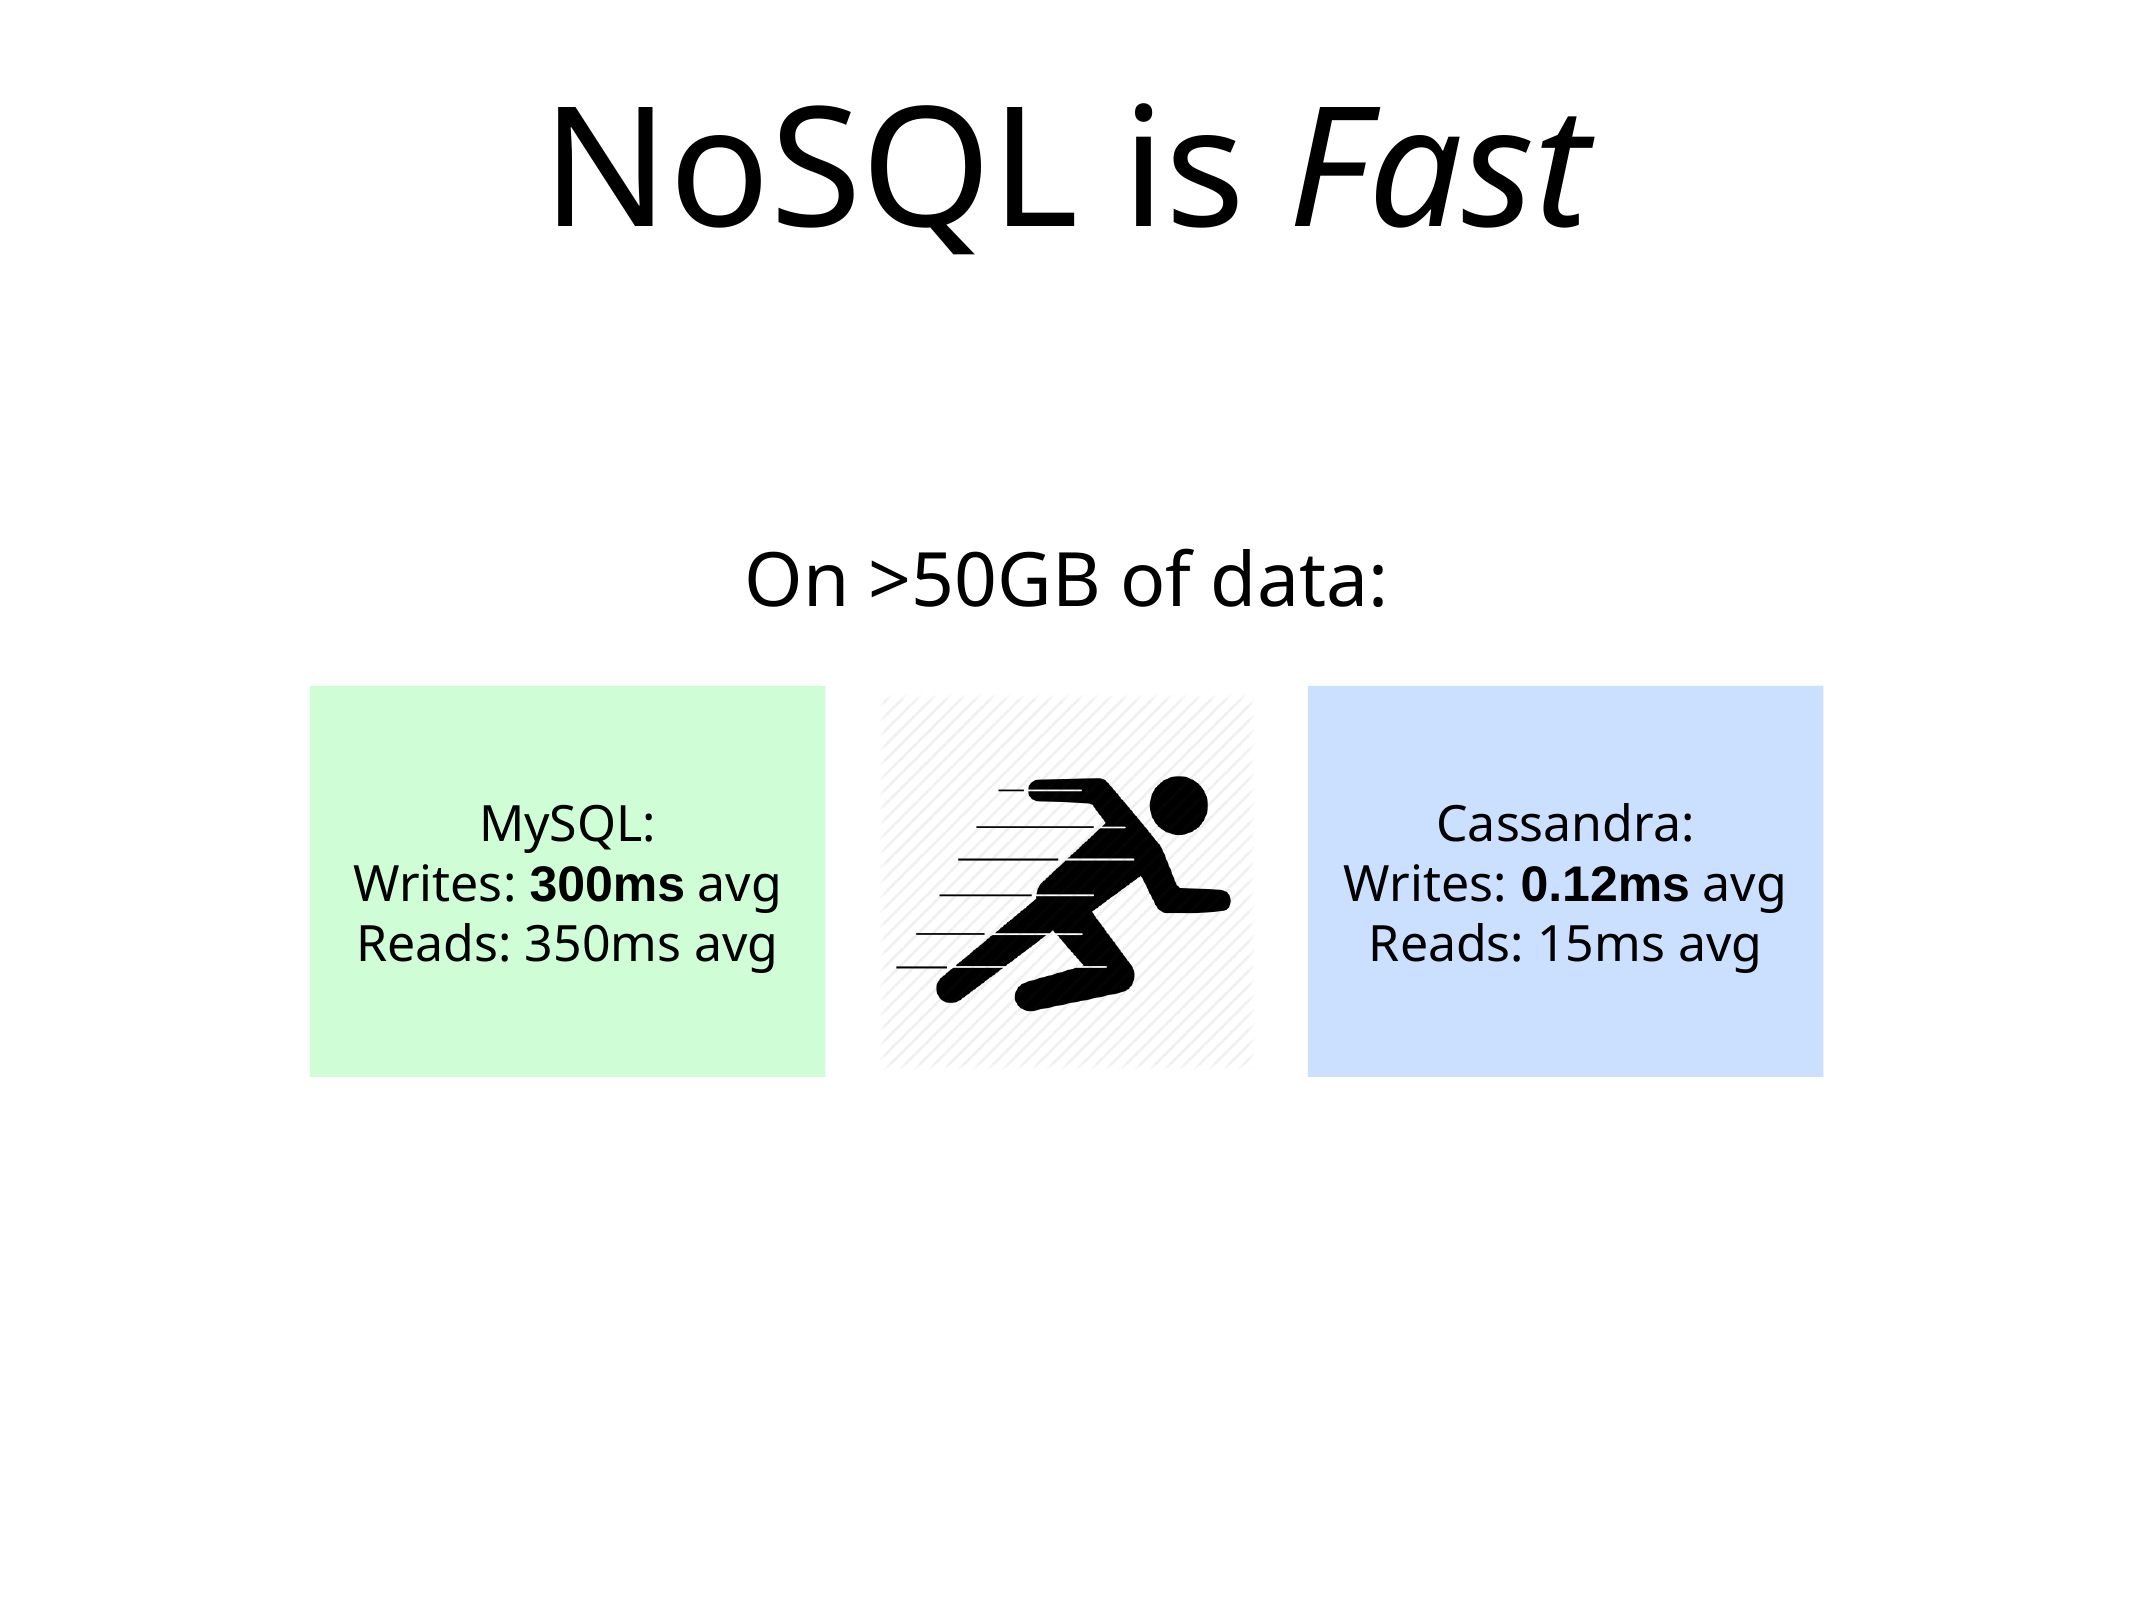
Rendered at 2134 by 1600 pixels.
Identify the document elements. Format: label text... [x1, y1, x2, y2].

text_box Cassandra: Writes: 0.12ms avg Reads: 15ms avg [1307, 685, 1824, 1077]
text_box MySQL: Writes: 300ms avg Reads: 350ms avg [309, 685, 826, 1077]
picture [878, 693, 1255, 1070]
title NoSQL is Fast [155, 32, 1978, 288]
text_box On >50GB of data: [736, 522, 1397, 630]
